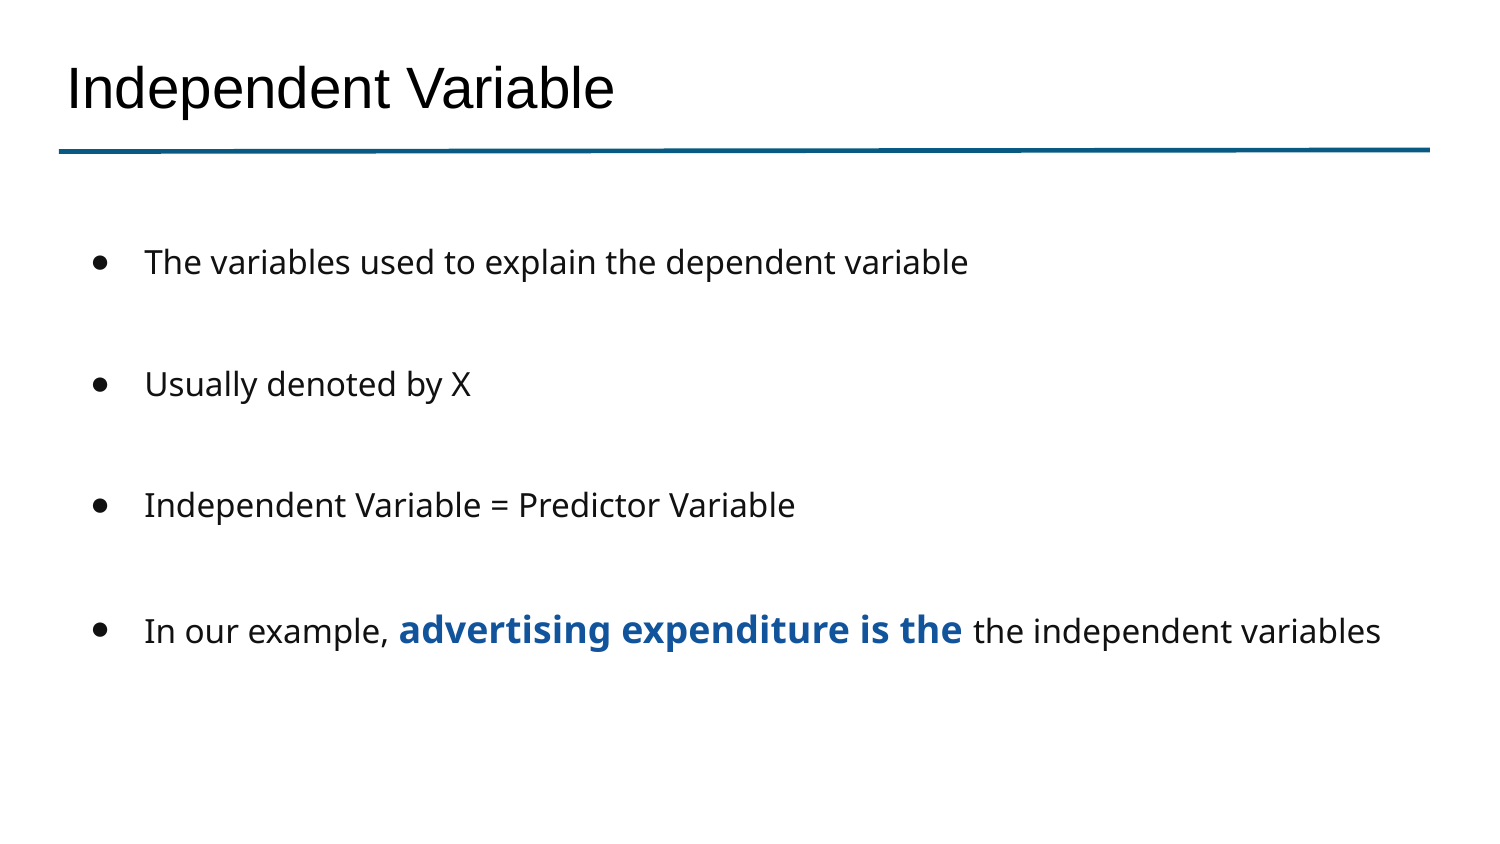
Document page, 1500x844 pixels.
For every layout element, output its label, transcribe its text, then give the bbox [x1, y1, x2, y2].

title Independent Variable [51, 35, 1449, 130]
list The variables used to explain the dependent variable Usually denoted by X Independent Variable = Predictor Variable In our example, advertising expenditure is the the independent variables [54, 226, 1410, 766]
